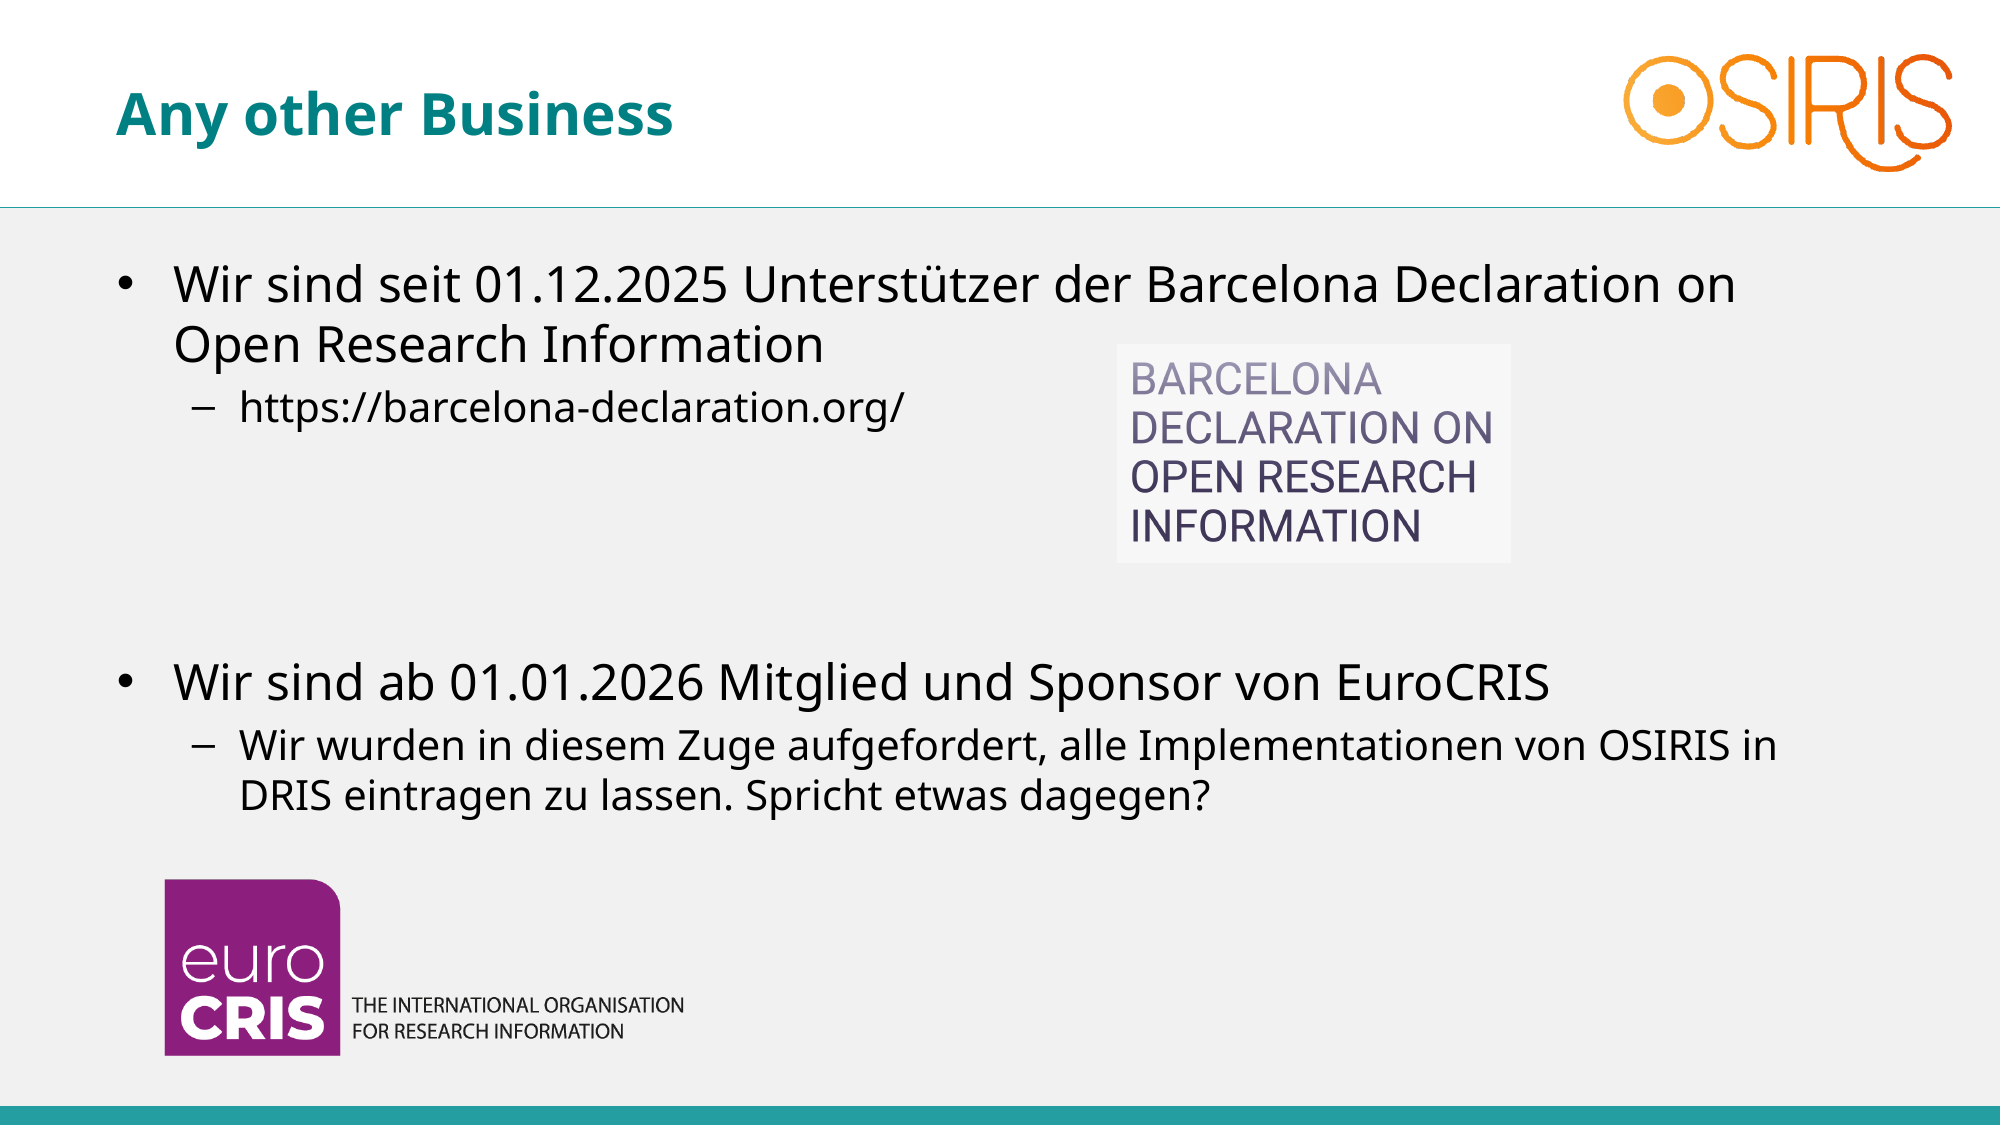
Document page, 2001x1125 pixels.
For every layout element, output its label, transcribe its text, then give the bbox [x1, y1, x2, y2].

list Wir sind seit 01.12.2025 Unterstützer der Barcelona Declaration on Open Research Information https://barcelona-declaration.org/ Wir sind ab 01.01.2026 Mitglied und Sponsor von EuroCRIS Wir wurden in diesem Zuge aufgefordert, alle Implementationen von OSIRIS in DRIS eintragen zu lassen. Spricht etwas dagegen? [102, 244, 1878, 1064]
picture [1117, 344, 1511, 563]
picture [1853, 54, 1953, 172]
title Any other Business [102, 40, 1853, 185]
picture [155, 869, 697, 1064]
